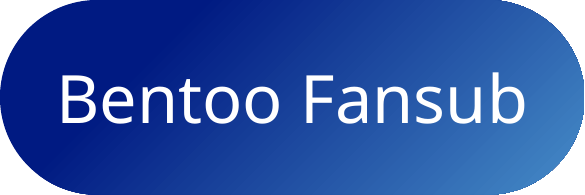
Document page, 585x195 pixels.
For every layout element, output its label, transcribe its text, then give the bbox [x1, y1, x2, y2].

text_box Bentoo Fansub [9, 49, 576, 145]
text_box [0, 53, 9, 141]
text_box [11, 0, 573, 49]
text_box [11, 145, 574, 195]
text_box [576, 54, 585, 140]
